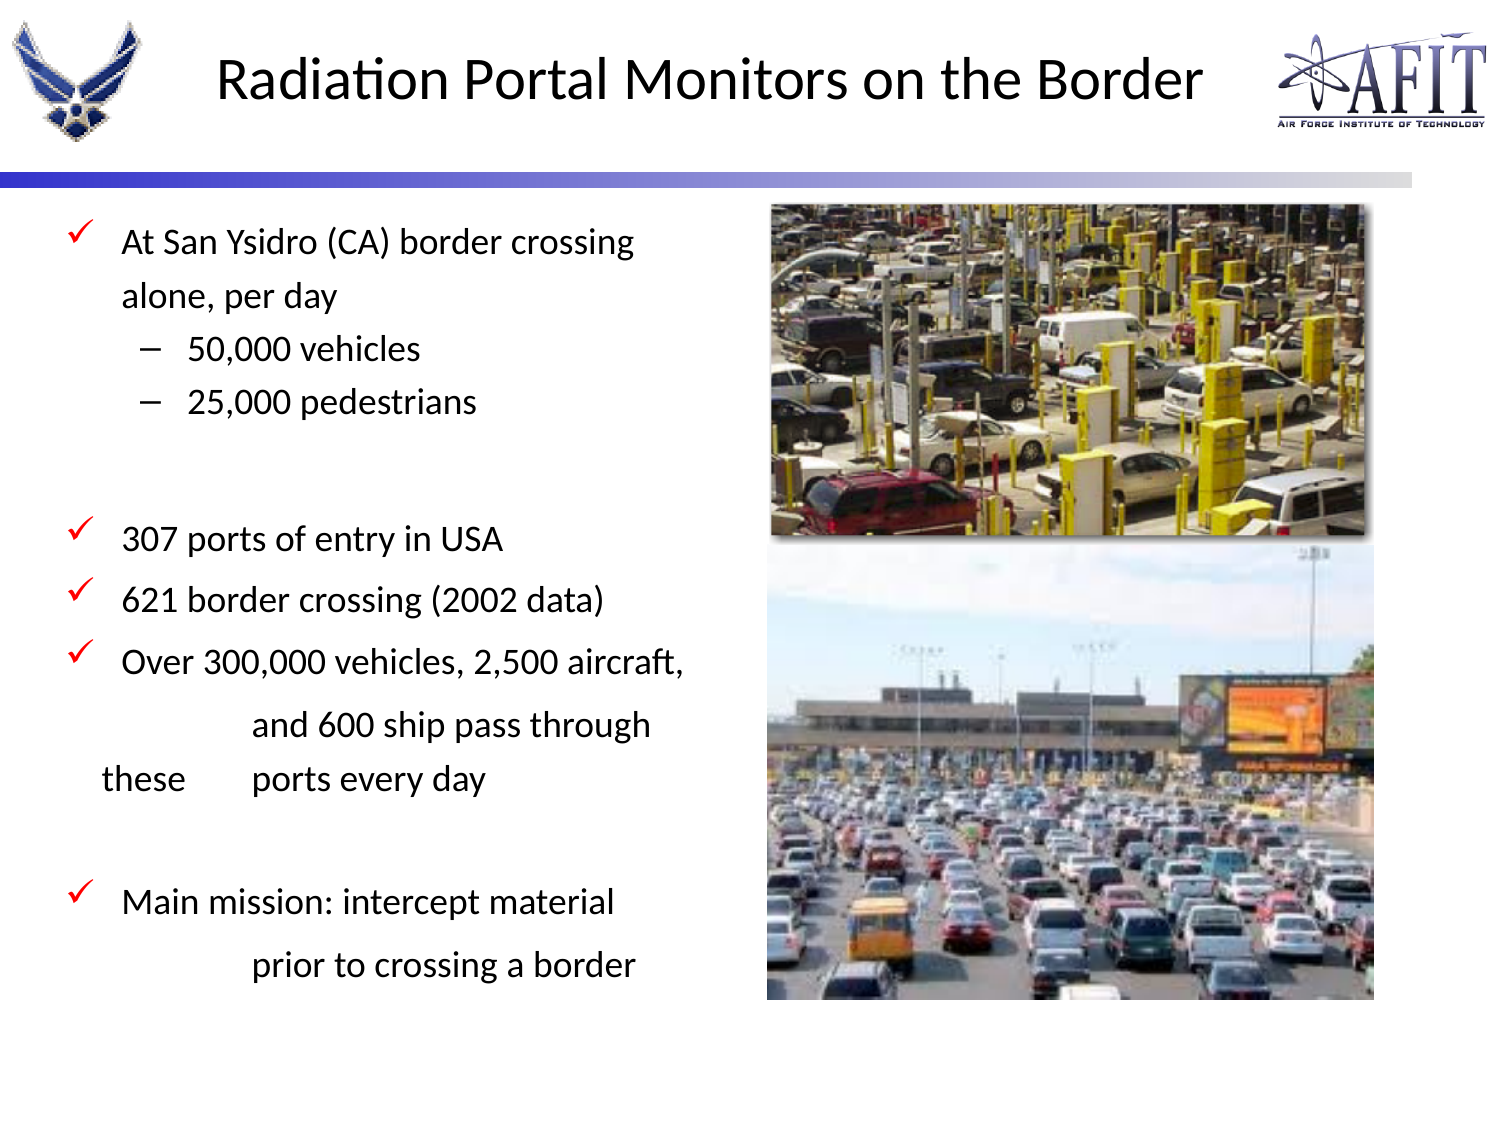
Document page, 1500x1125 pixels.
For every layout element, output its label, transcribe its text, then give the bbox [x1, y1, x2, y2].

picture [0, 12, 163, 153]
title Radiation Portal Monitors on the Border [166, 0, 1255, 151]
picture [767, 201, 1375, 1000]
list At San Ysidro (CA) border crossing alone, per day 50,000 vehicles 25,000 pedestrians 307 ports of entry in USA 621 border crossing (2002 data) Over 300,000 vehicles, 2,500 aircraft, and 600 ship pass through these ports every day Main mission: intercept material prior to crossing a border [49, 199, 738, 1051]
